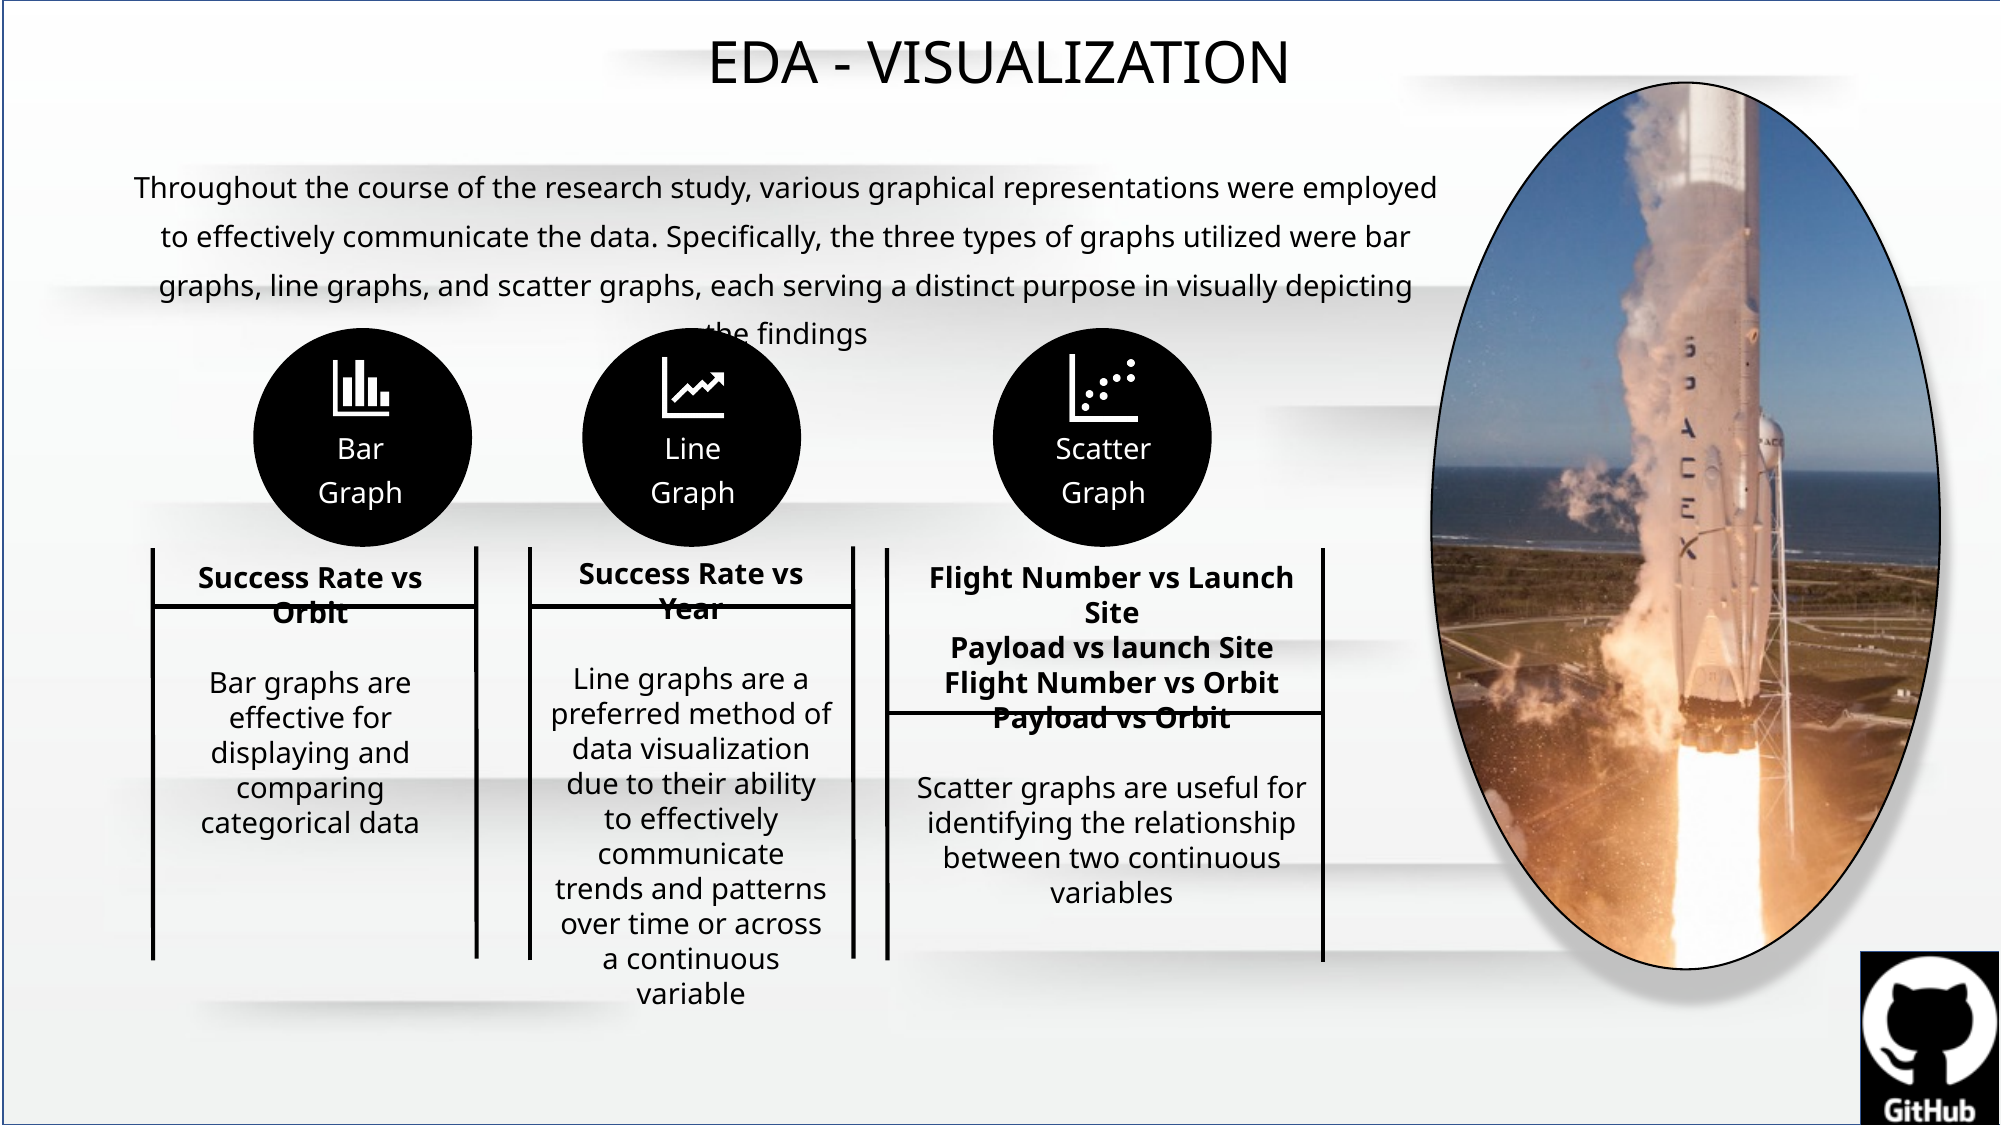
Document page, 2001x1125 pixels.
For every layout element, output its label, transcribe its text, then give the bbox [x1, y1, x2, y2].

text_box Success Rate vs Year Line graphs are a preferred method of data visualization due to their ability to effectively communicate trends and patterns over time or across a continuous variable [535, 548, 848, 606]
text_box [252, 327, 474, 548]
text_box Line Graph [630, 413, 756, 517]
text_box [1430, 81, 1941, 971]
text_box Throughout the course of the research study, various graphical representations were employed to effectively communicate the data. Specifically, the three types of graphs utilized were bar graphs, line graphs, and scatter graphs, each serving a distinct purpose in visually depicting the findings [117, 148, 1455, 358]
picture [321, 348, 401, 428]
text_box [581, 327, 803, 548]
text_box [2, 103, 2000, 1125]
picture [649, 344, 737, 432]
text_box EDA - VISUALIZATION [0, 0, 2000, 103]
text_box Success Rate vs Orbit Bar graphs are effective for displaying and comparing categorical data [155, 552, 471, 606]
picture [1055, 340, 1152, 436]
text_box Flight Number vs Launch Site Payload vs launch Site Flight Number vs Orbit Payload vs Orbit Scatter graphs are useful for identifying the relationship between two continuous variables [901, 715, 1321, 952]
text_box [1861, 951, 1999, 1125]
text_box Success Rate vs Orbit Bar graphs are effective for displaying and comparing categorical data [155, 607, 471, 882]
text_box Flight Number vs Launch Site Payload vs launch Site Flight Number vs Orbit Payload vs Orbit Scatter graphs are useful for identifying the relationship between two continuous variables [901, 552, 1321, 711]
text_box Success Rate vs Year Line graphs are a preferred method of data visualization due to their ability to effectively communicate trends and patterns over time or across a continuous variable [535, 607, 848, 1053]
text_box Bar Graph [302, 413, 419, 517]
text_box [991, 327, 1213, 548]
text_box Scatter Graph [1040, 413, 1167, 517]
